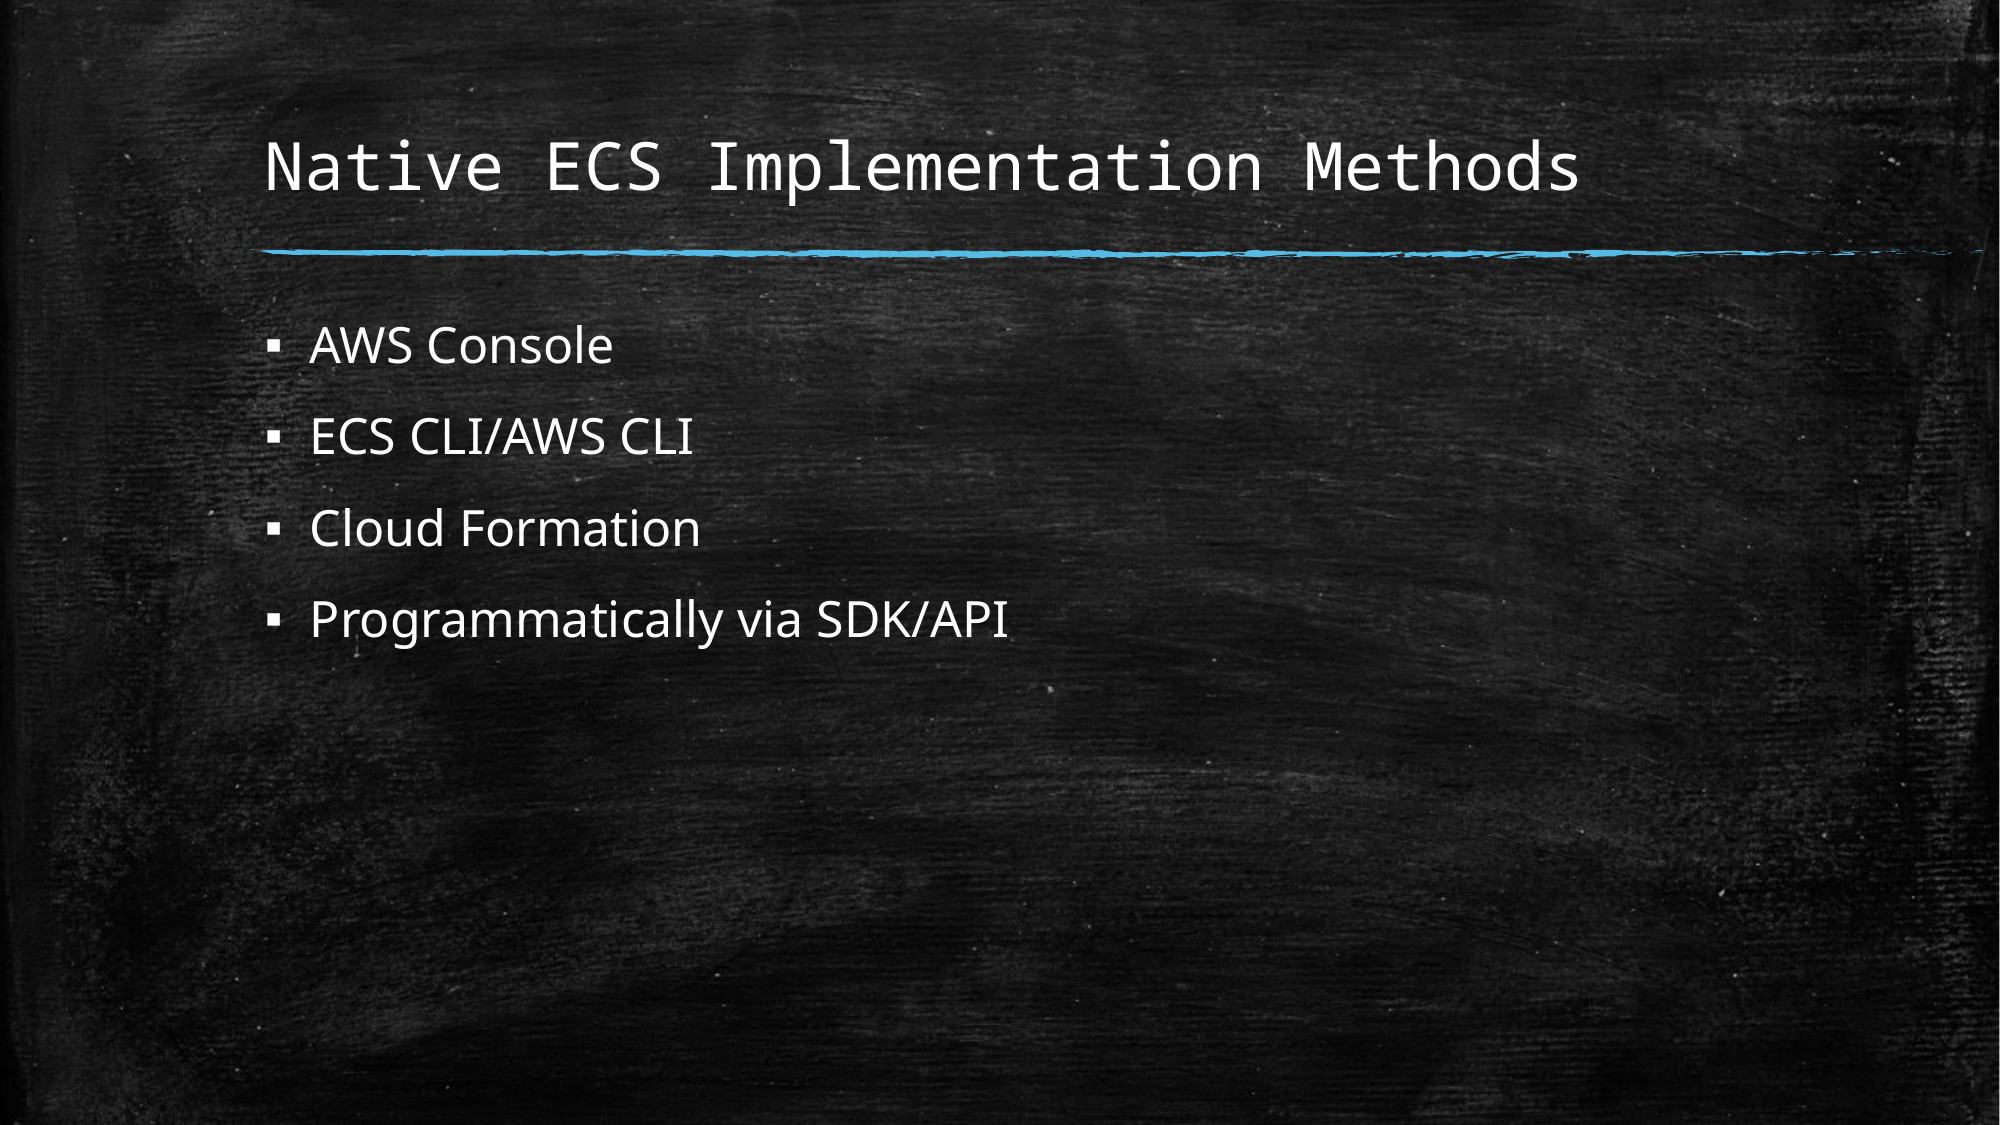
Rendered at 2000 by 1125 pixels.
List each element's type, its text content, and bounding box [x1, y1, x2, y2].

title Native ECS Implementation Methods [249, 45, 1750, 213]
list AWS Console ECS CLI/AWS CLI Cloud Formation Programmatically via SDK/API [249, 312, 1750, 1013]
